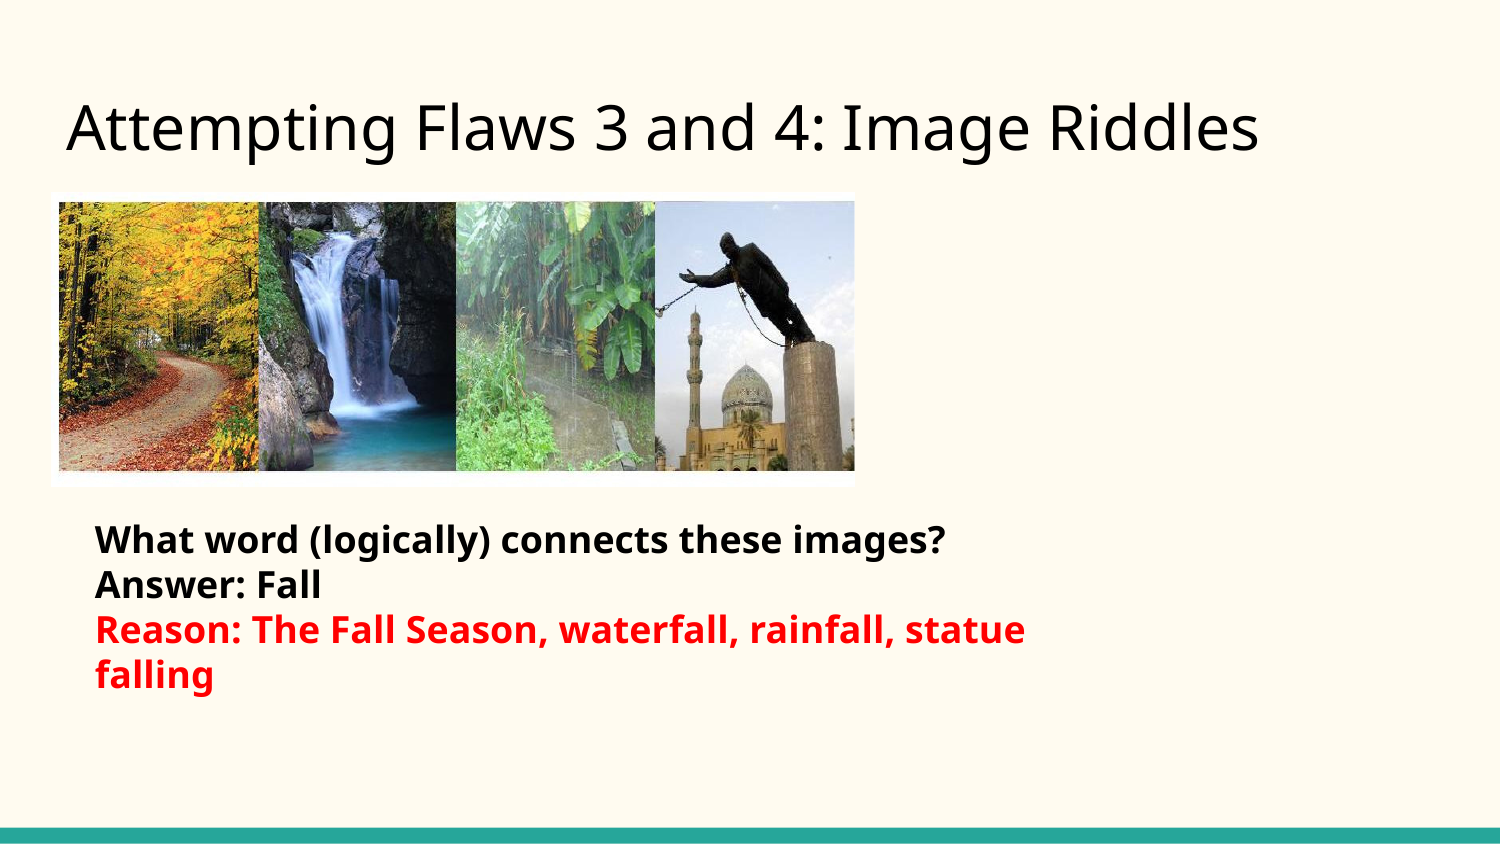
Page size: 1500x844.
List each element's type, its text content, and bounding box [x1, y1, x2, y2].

text_box What word (logically) connects these images? Answer: Fall Reason: The Fall Season, waterfall, rainfall, statue falling [79, 500, 1078, 741]
title Attempting Flaws 3 and 4: Image Riddles [51, 72, 1449, 174]
picture [50, 191, 855, 487]
